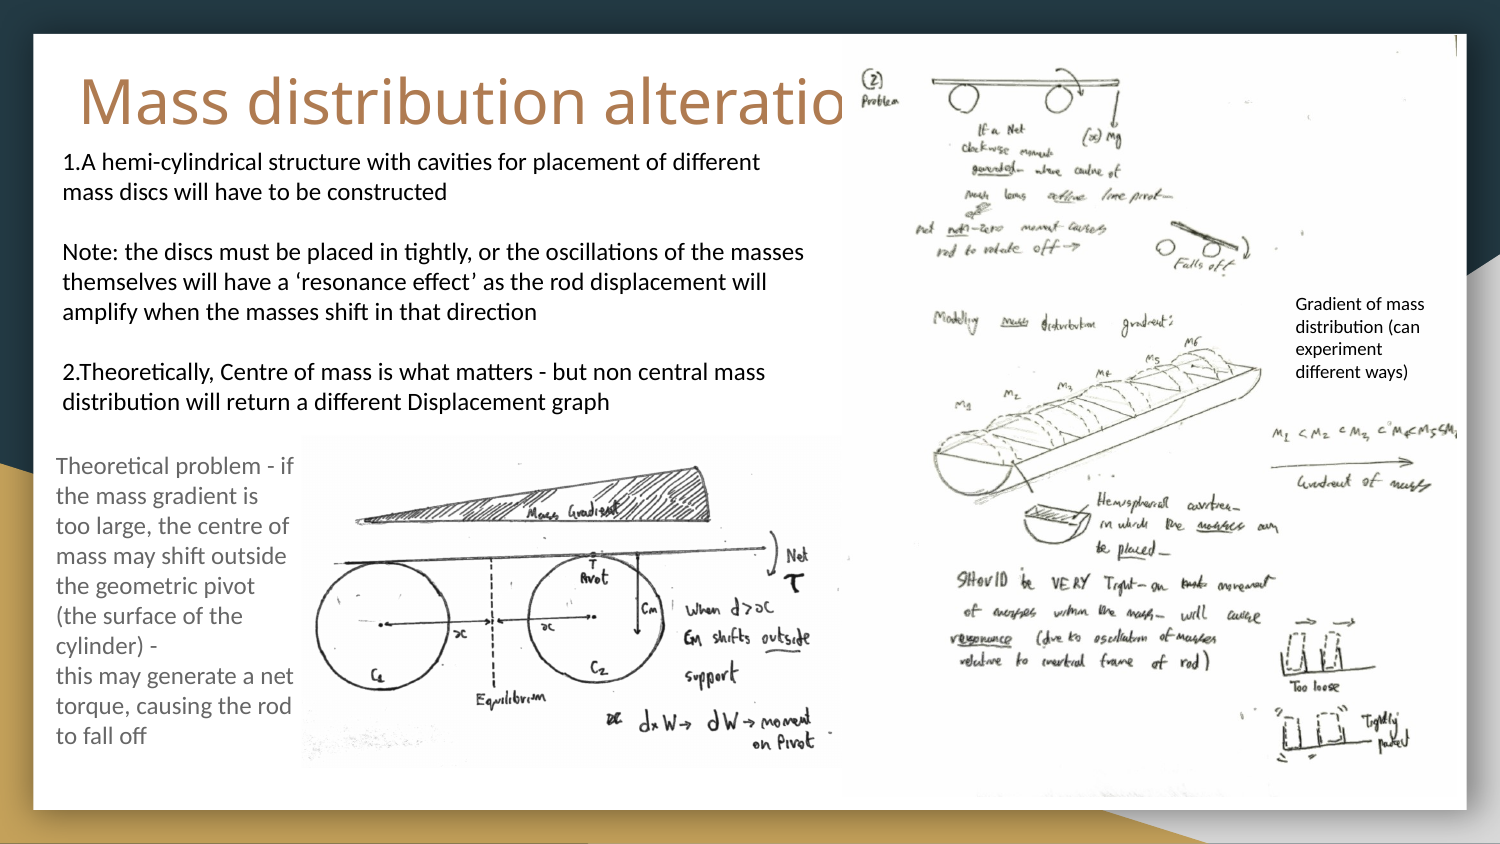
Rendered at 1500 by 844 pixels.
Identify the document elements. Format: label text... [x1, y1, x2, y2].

title Mass distribution alteration [63, 47, 836, 204]
picture [301, 35, 1458, 797]
list 1.A hemi-cylindrical structure with cavities for placement of different mass discs will have to be constructed Note: the discs must be placed in tightly, or the oscillations of the masses themselves will have a ‘resonance effect’ as the rod displacement will amplify when the masses shift in that direction 2.Theoretically, Centre of mass is what matters - but non central mass distribution will return a different Displacement graph [47, 130, 823, 435]
text_box Theoretical problem - if the mass gradient is too large, the centre of mass may shift outside the geometric pivot (the surface of the cylinder) - this may generate a net torque, causing the rod to fall off [40, 435, 313, 844]
